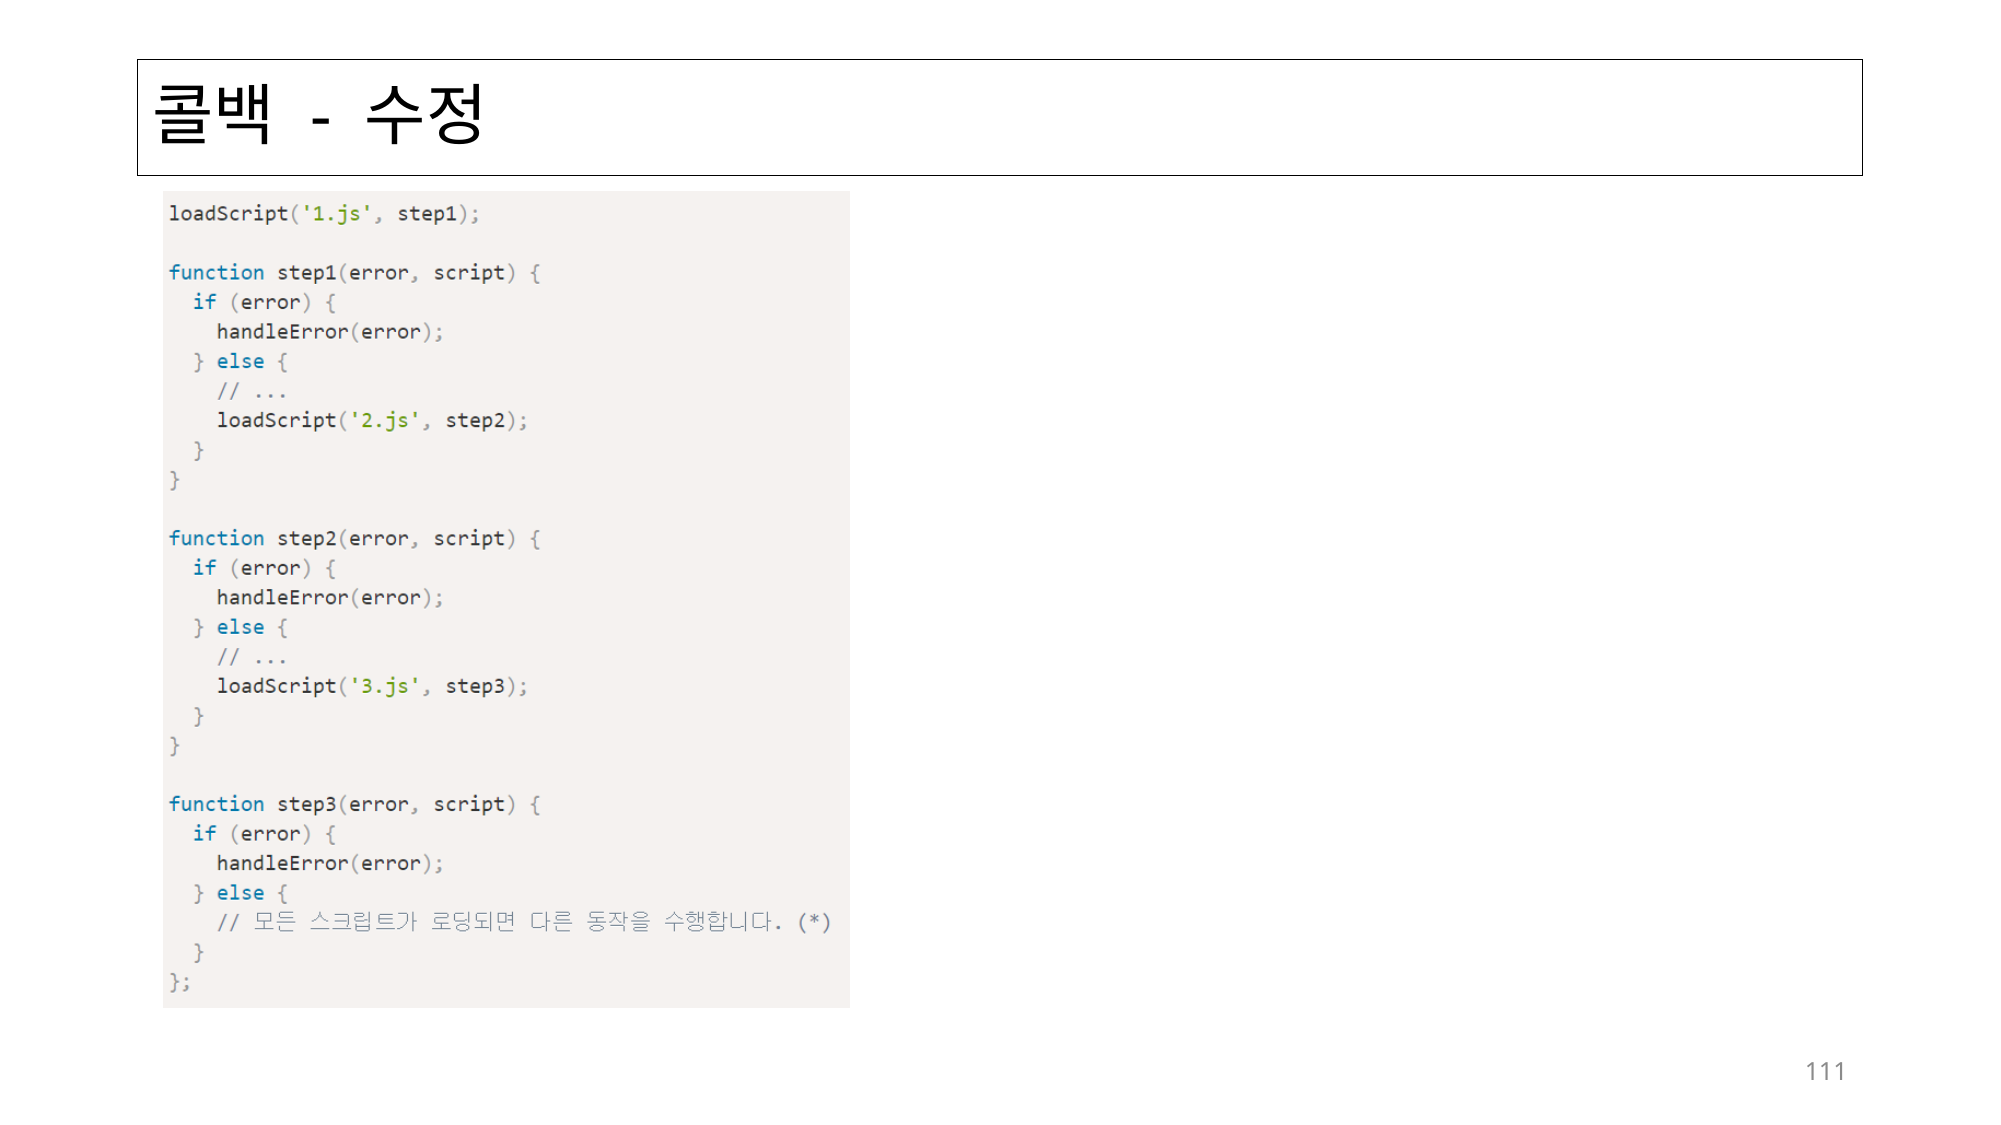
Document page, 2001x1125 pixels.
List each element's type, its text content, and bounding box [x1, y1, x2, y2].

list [163, 191, 850, 1008]
slide_number 111 [1412, 1042, 1863, 1103]
title 콜백 - 수정 [137, 59, 1863, 176]
